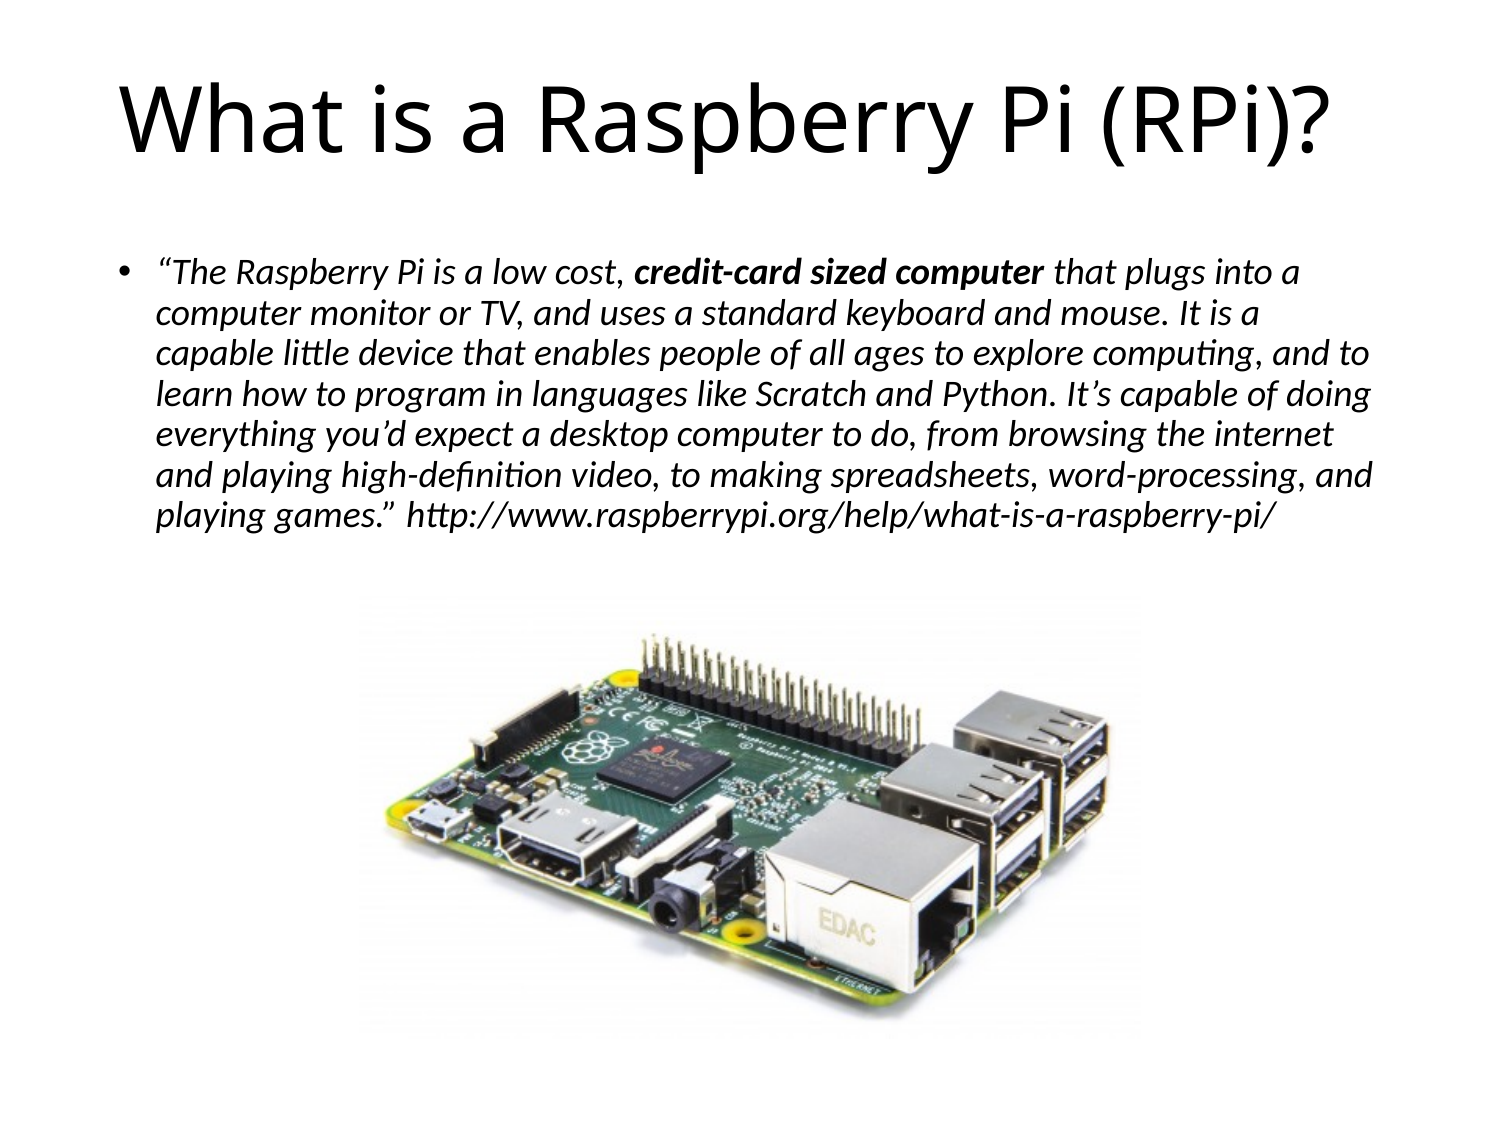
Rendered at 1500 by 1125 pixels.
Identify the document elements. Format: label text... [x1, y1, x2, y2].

list “The Raspberry Pi is a low cost, credit-card sized computer that plugs into a computer monitor or TV, and uses a standard keyboard and mouse. It is a capable little device that enables people of all ages to explore computing, and to learn how to program in languages like Scratch and Python. It’s capable of doing everything you’d expect a desktop computer to do, from browsing the internet and playing high-definition video, to making spreadsheets, word-processing, and playing games.” http://www.raspberrypi.org/help/what-is-a-raspberry-pi/ [103, 244, 1397, 556]
title What is a Raspberry Pi (RPi)? [103, 13, 1397, 232]
picture [359, 596, 1141, 1039]
